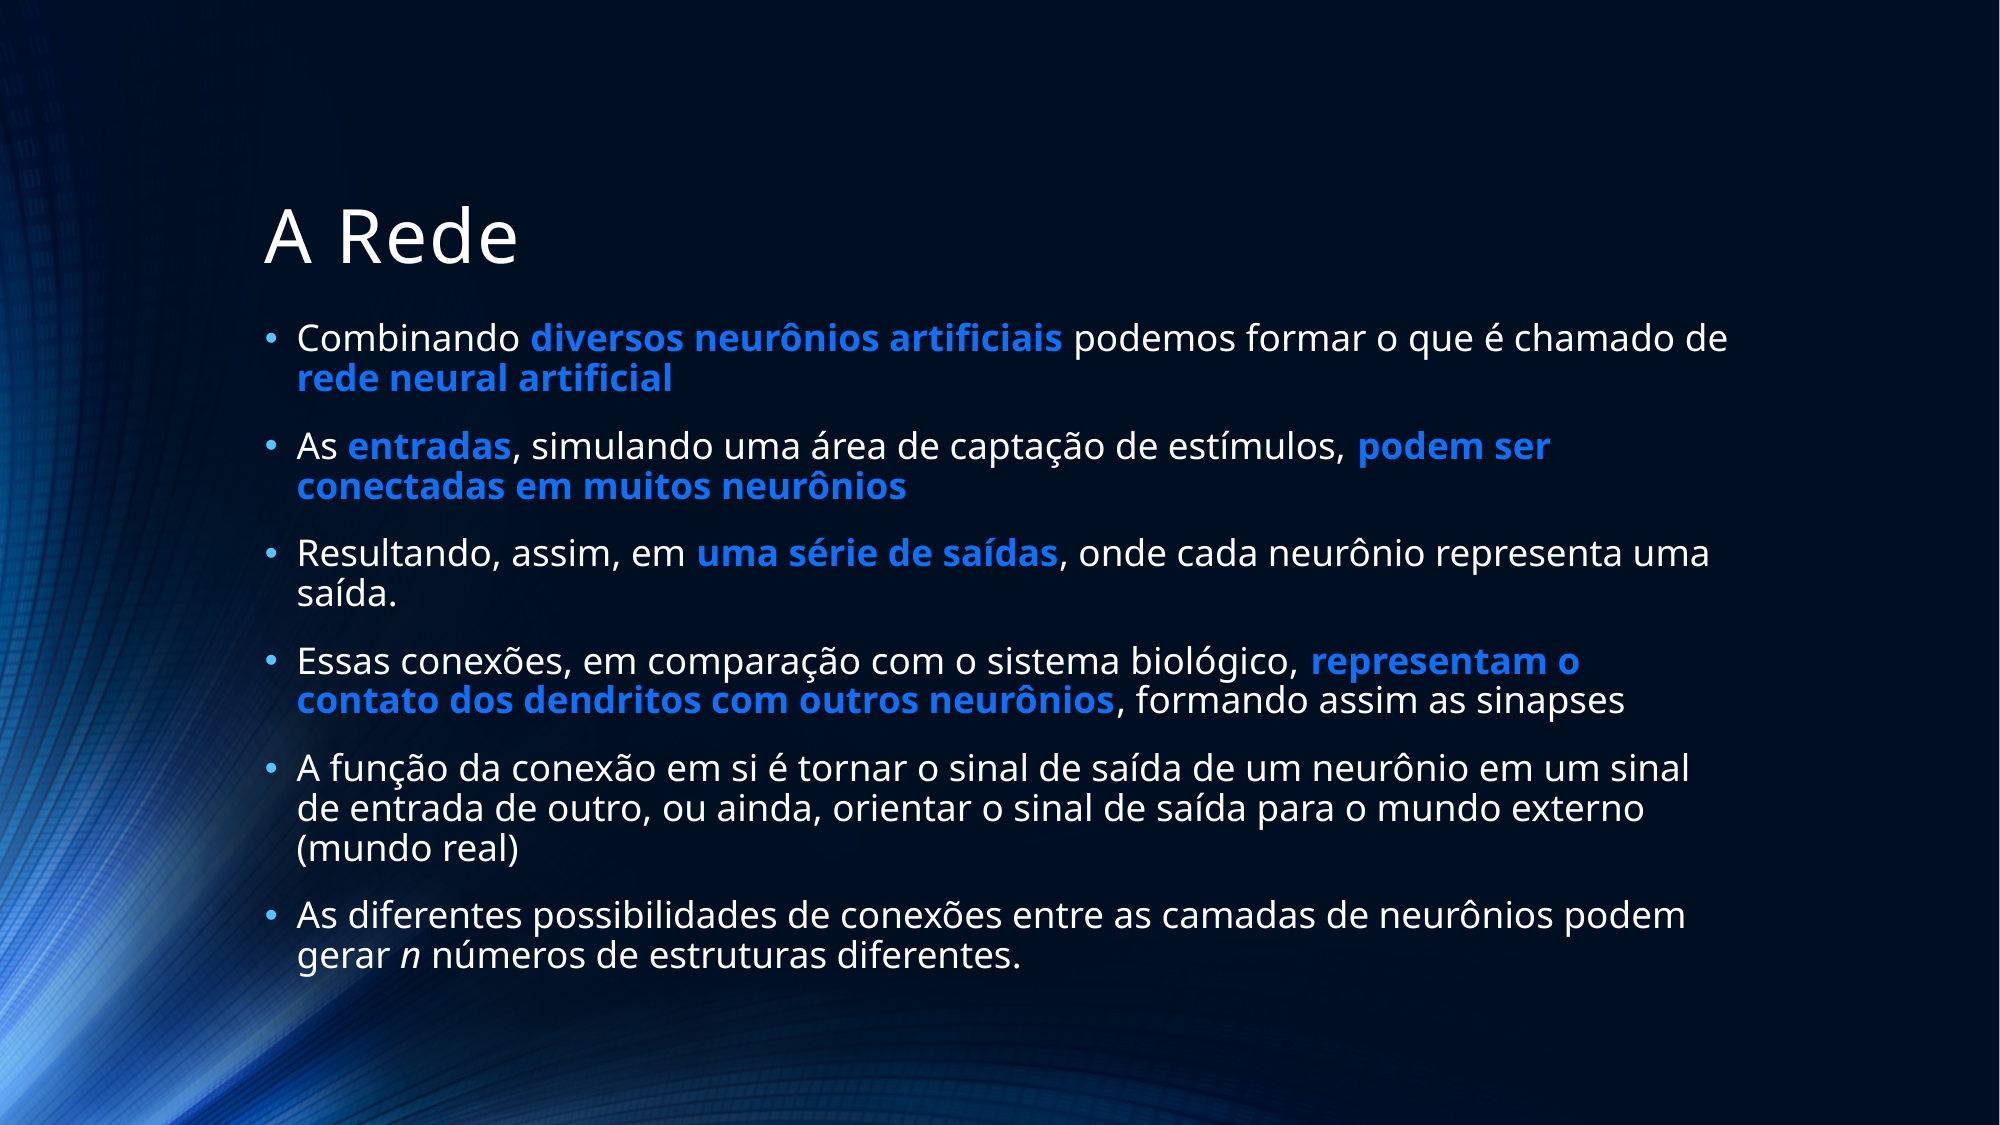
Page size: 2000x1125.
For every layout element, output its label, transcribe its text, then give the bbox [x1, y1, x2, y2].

list Combinando diversos neurônios artificiais podemos formar o que é chamado de rede neural artificial As entradas, simulando uma área de captação de estímulos, podem ser conectadas em muitos neurônios Resultando, assim, em uma série de saídas, onde cada neurônio representa uma saída. Essas conexões, em comparação com o sistema biológico, representam o contato dos dendritos com outros neurônios, formando assim as sinapses A função da conexão em si é tornar o sinal de saída de um neurônio em um sinal de entrada de outro, ou ainda, orientar o sinal de saída para o mundo externo (mundo real) As diferentes possibilidades de conexões entre as camadas de neurônios podem gerar n números de estruturas diferentes. [249, 312, 1749, 988]
picture [0, 0, 2000, 1125]
title A Rede [249, 62, 1750, 288]
